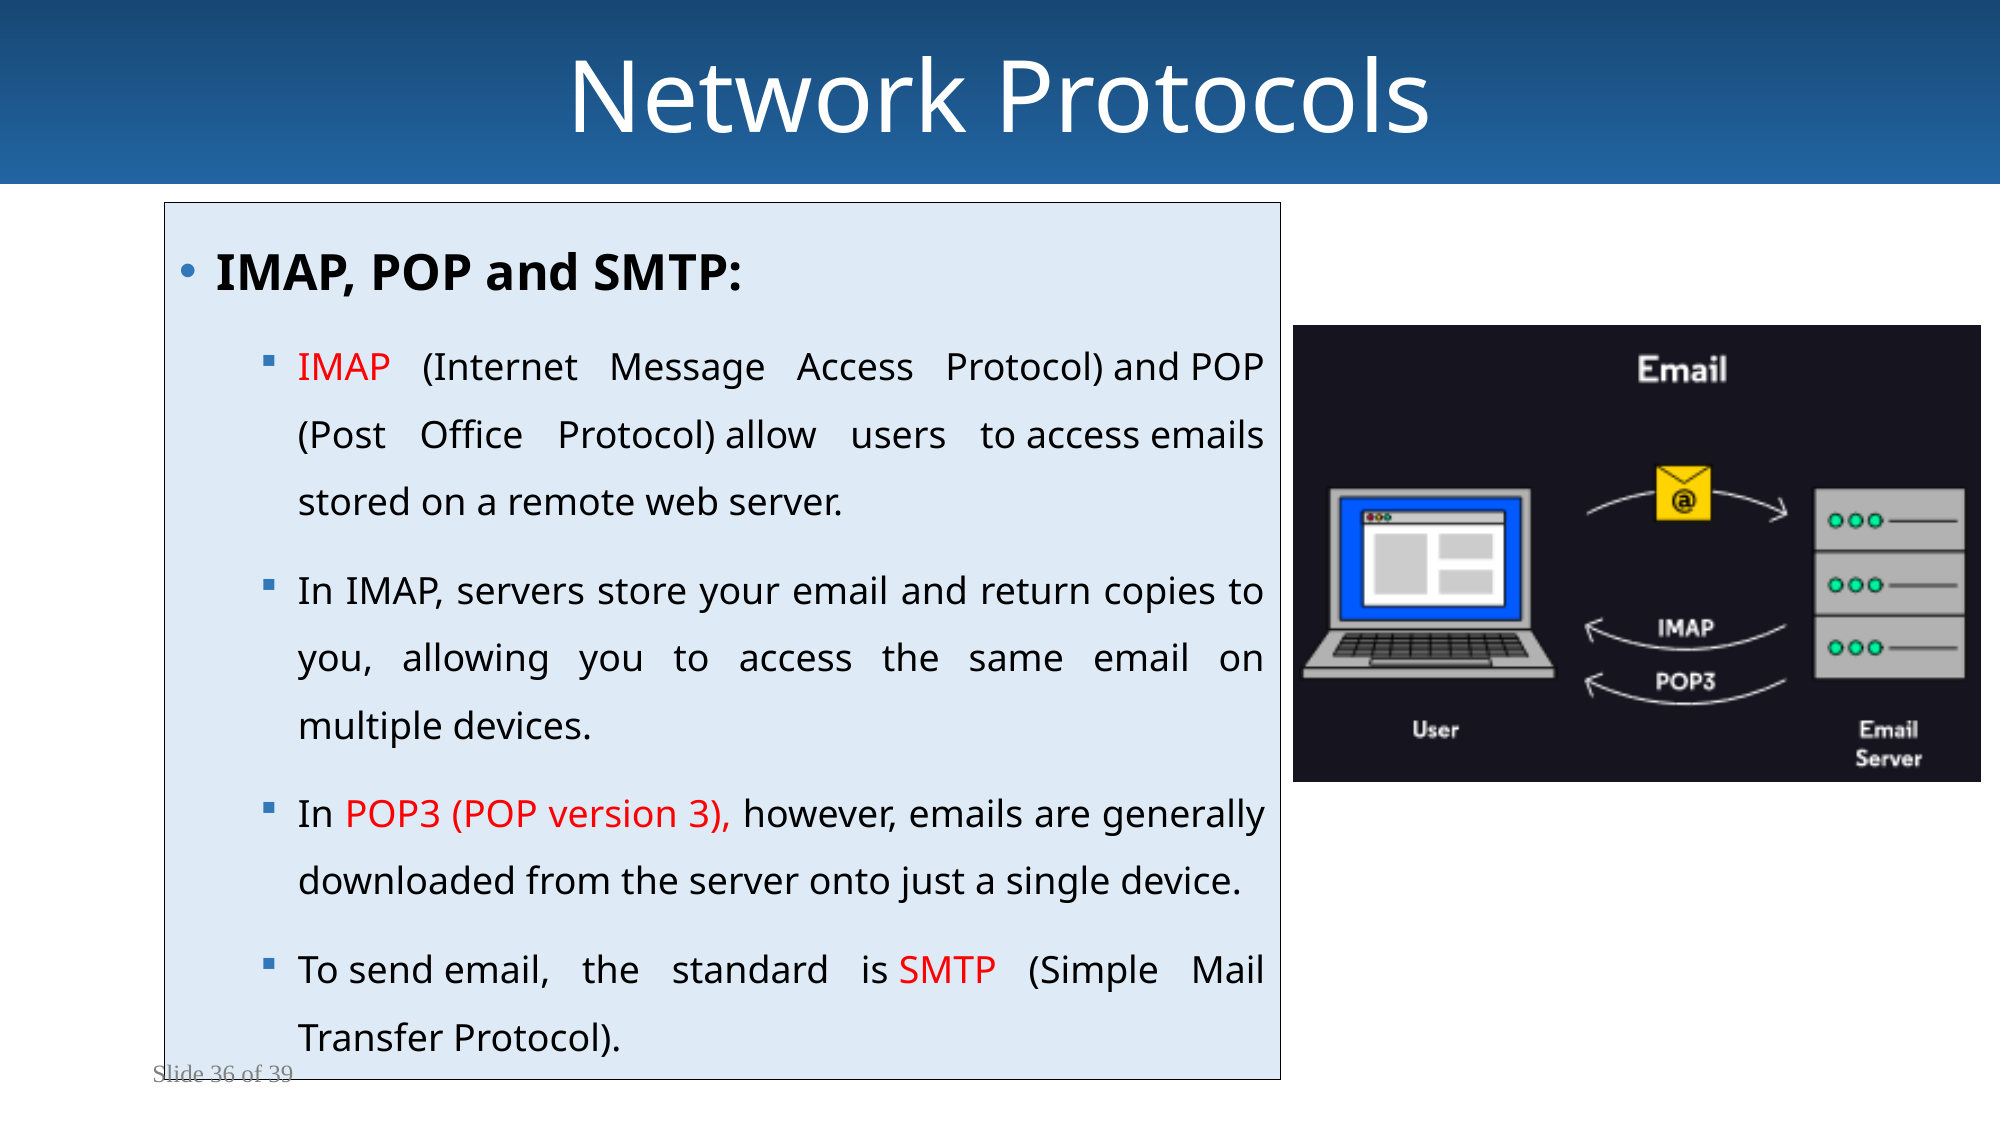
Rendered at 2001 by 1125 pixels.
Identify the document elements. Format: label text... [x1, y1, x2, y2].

text_box Network Protocols [0, 0, 2000, 185]
slide_number Slide 36 of 39 [137, 1042, 588, 1103]
picture [1293, 325, 1981, 782]
list IMAP, POP and SMTP: IMAP (Internet Message Access Protocol) and POP (Post Office Protocol) allow users to access emails stored on a remote web server. In IMAP, servers store your email and return copies to you, allowing you to access the same email on multiple devices. In POP3 (POP version 3), however, emails are generally downloaded from the server onto just a single device. To send email, the standard is SMTP (Simple Mail Transfer Protocol). [164, 202, 1281, 1080]
